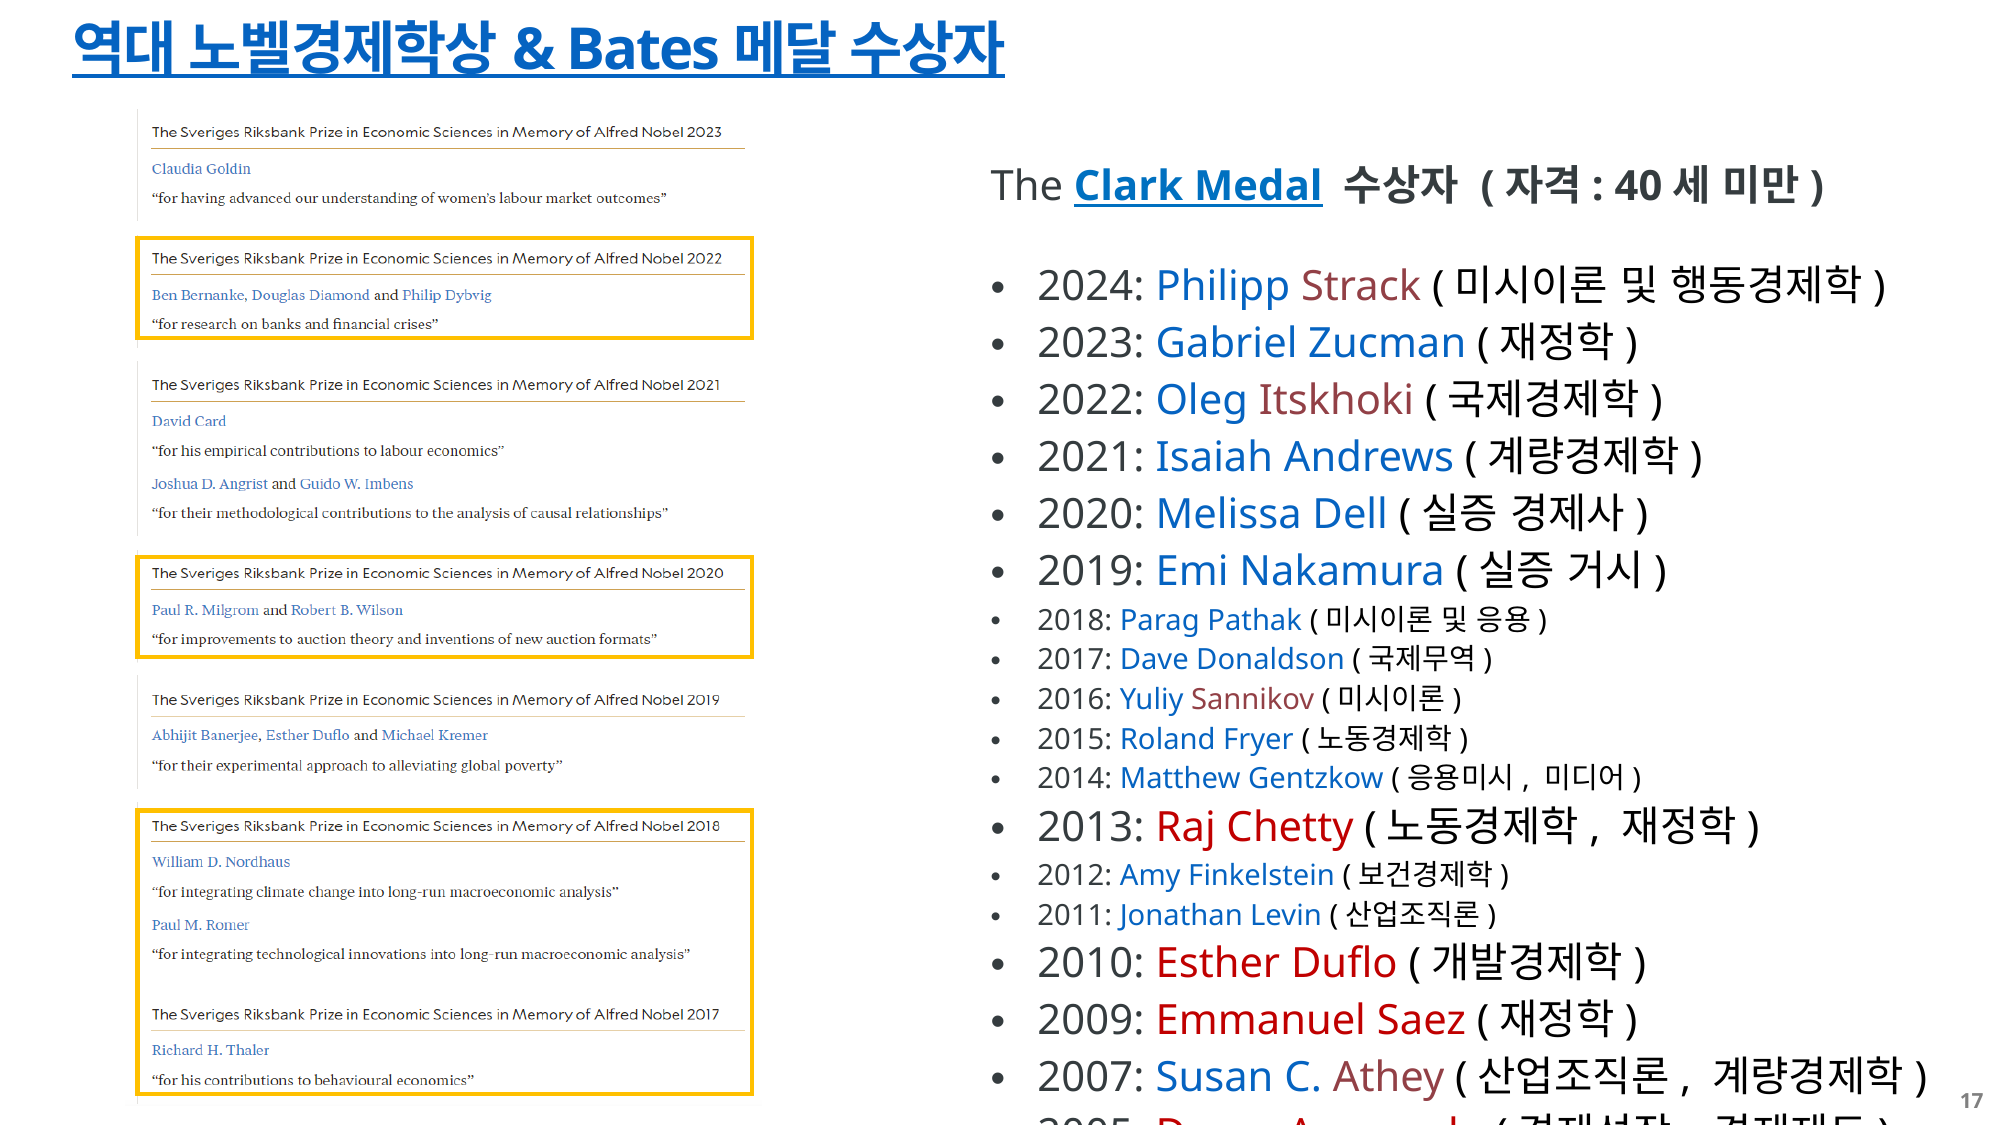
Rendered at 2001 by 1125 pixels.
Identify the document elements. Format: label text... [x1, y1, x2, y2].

picture [125, 101, 762, 1106]
text_box 역대 노벨경제학상 & Bates 메달 수상자 [57, 3, 1408, 104]
text_box The Clark Medal 수상자 (자격: 40세 미만) 2024: Philipp Strack (미시이론 및 행동경제학) 2023: Gabriel Zucman (재정학) 2022: Oleg Itskhoki (국제경제학) 2021: Isaiah Andrews (계량경제학) 2020: Melissa Dell (실증 경제사) 2019: Emi Nakamura (실증 거시) 2018: Parag Pathak (미시이론 및 응용) 2017: Dave Donaldson (국제무역) 2016: Yuliy Sannikov (미시이론) 2015: Roland Fryer (노동경제학) 2014: Matthew Gentzkow (응용미시, 미디어) 2013: Raj Chetty (노동경제학, 재정학) 2012: Amy Finkelstein (보건경제학) 2011: Jonathan Levin (산업조직론) 2010: Esther Duflo (개발경제학) 2009: Emmanuel Saez (재정학) 2007: Susan C. Athey (산업조직론, 계량경제학) 2005: Daron Acemoglu (경제성장, 경제제도) [975, 151, 1945, 1125]
text_box 17 [1940, 1080, 1999, 1125]
